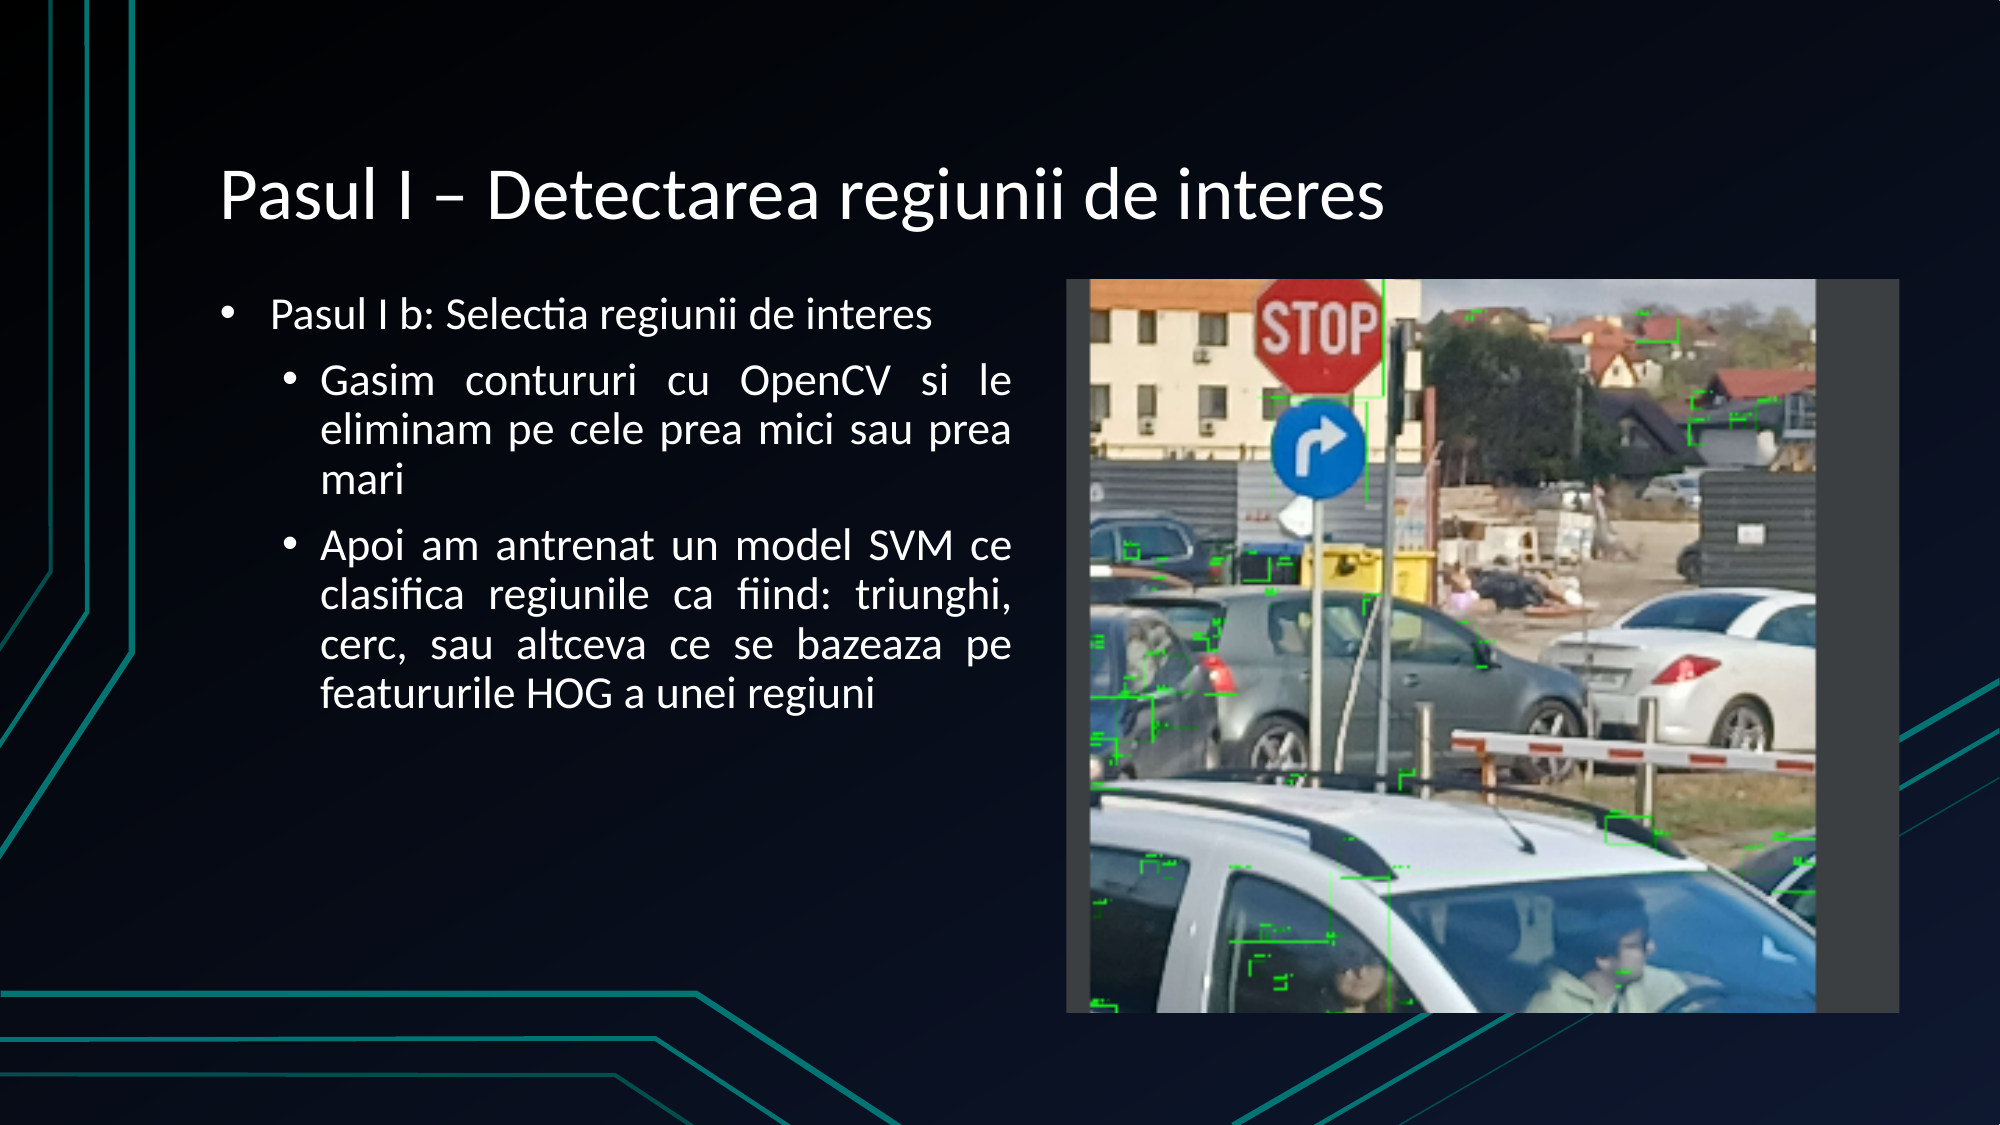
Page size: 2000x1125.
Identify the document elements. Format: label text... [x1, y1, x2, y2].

list Pasul I b: Selectia regiunii de interes Gasim contururi cu OpenCV si le eliminam pe cele prea mici sau prea mari Apoi am antrenat un model SVM ce clasifica regiunile ca fiind: triunghi, cerc, sau altceva ce se bazeaza pe featururile HOG a unei regiuni [199, 279, 1033, 1013]
picture [1066, 279, 1900, 1013]
title Pasul I – Detectarea regiunii de interes [199, 45, 1900, 246]
